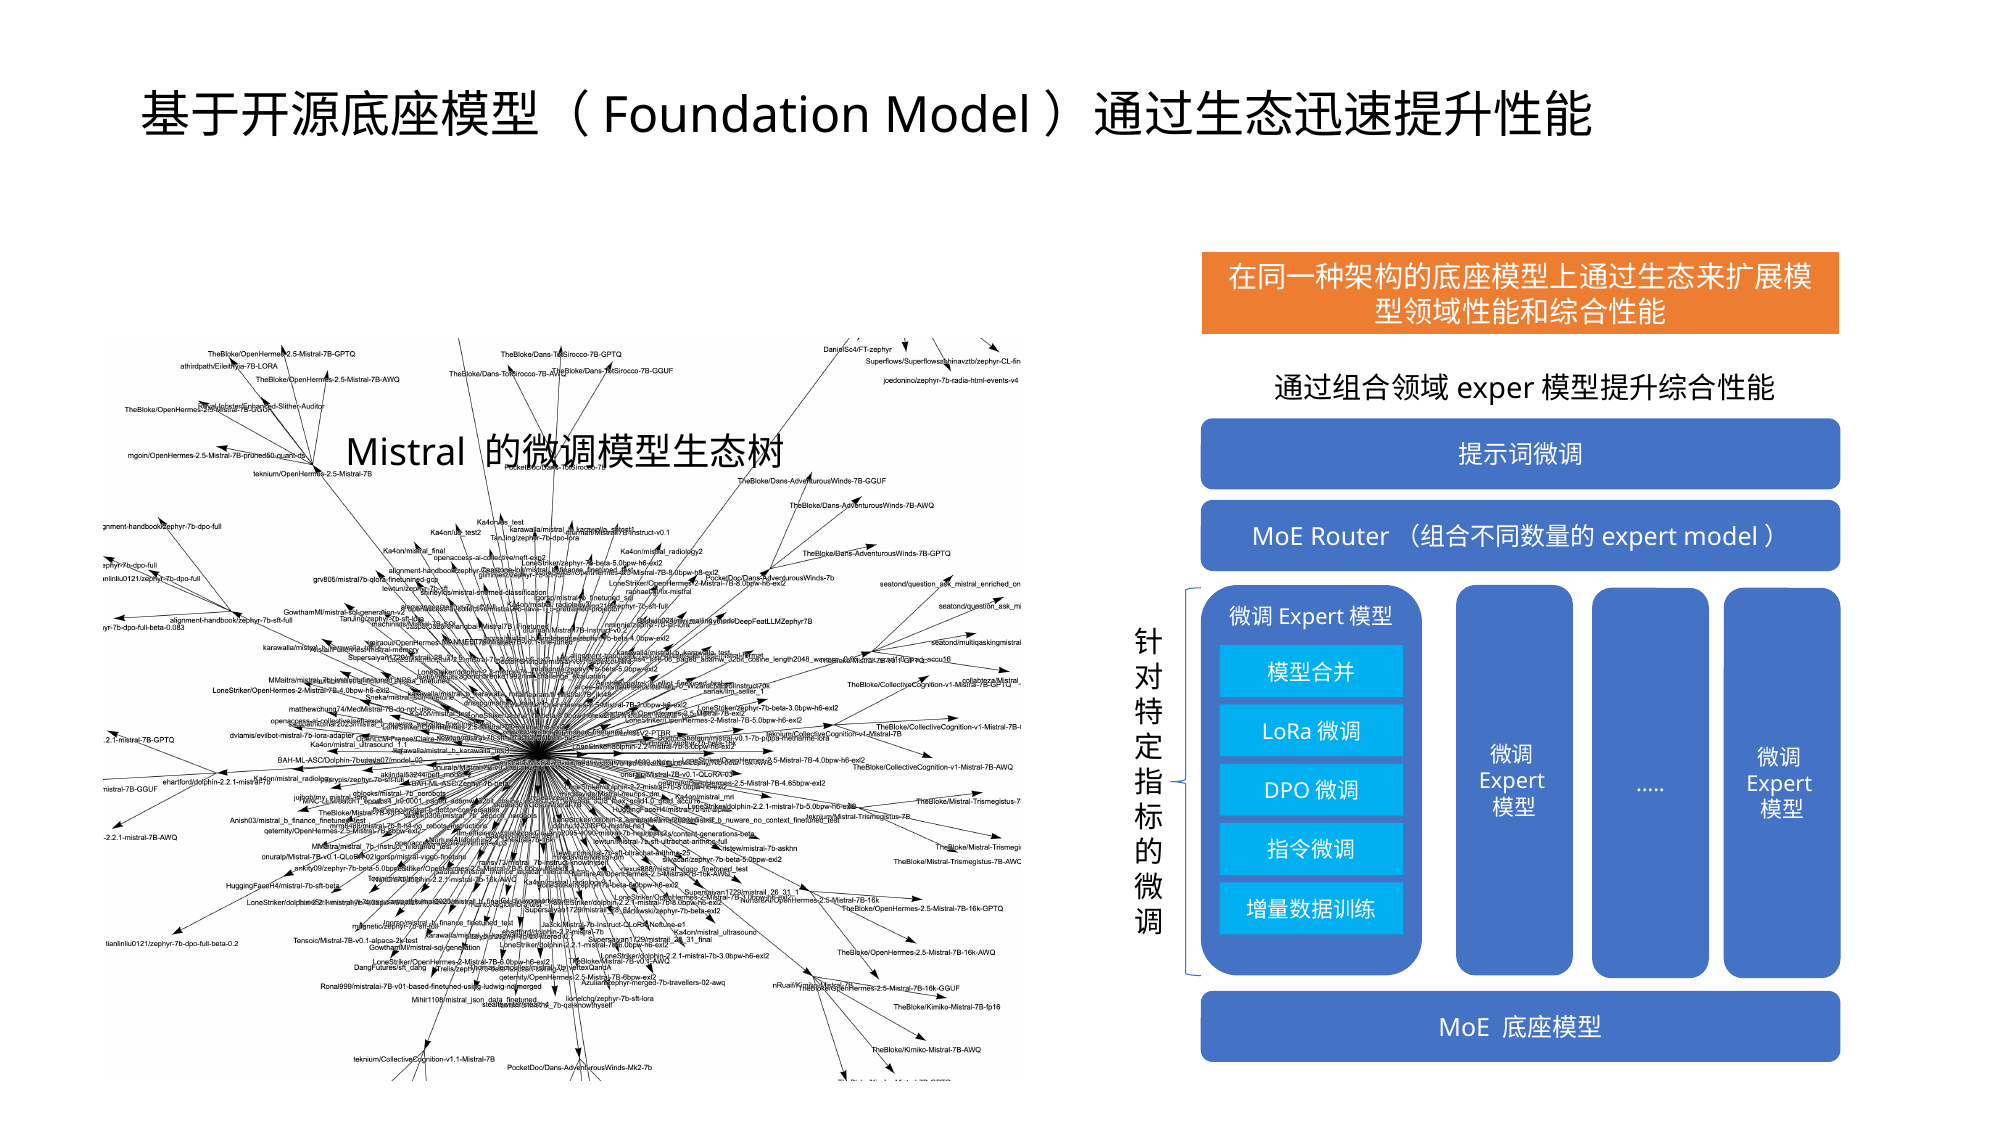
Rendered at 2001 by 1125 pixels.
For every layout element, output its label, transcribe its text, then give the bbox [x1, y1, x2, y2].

picture [103, 338, 1021, 1081]
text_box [1200, 418, 1841, 1062]
text_box 通过组合领域exper模型提升综合性能 [1147, 361, 1902, 412]
text_box [1176, 587, 1200, 977]
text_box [1200, 584, 1422, 976]
text_box 针对特定指标的微调 [1120, 616, 1176, 946]
title 基于开源底座模型（Foundation Model）通过生态迅速提升性能 [125, 59, 1863, 173]
text_box 在同一种架构的底座模型上通过生态来扩展模型领域性能和综合性能 [1199, 249, 1842, 337]
